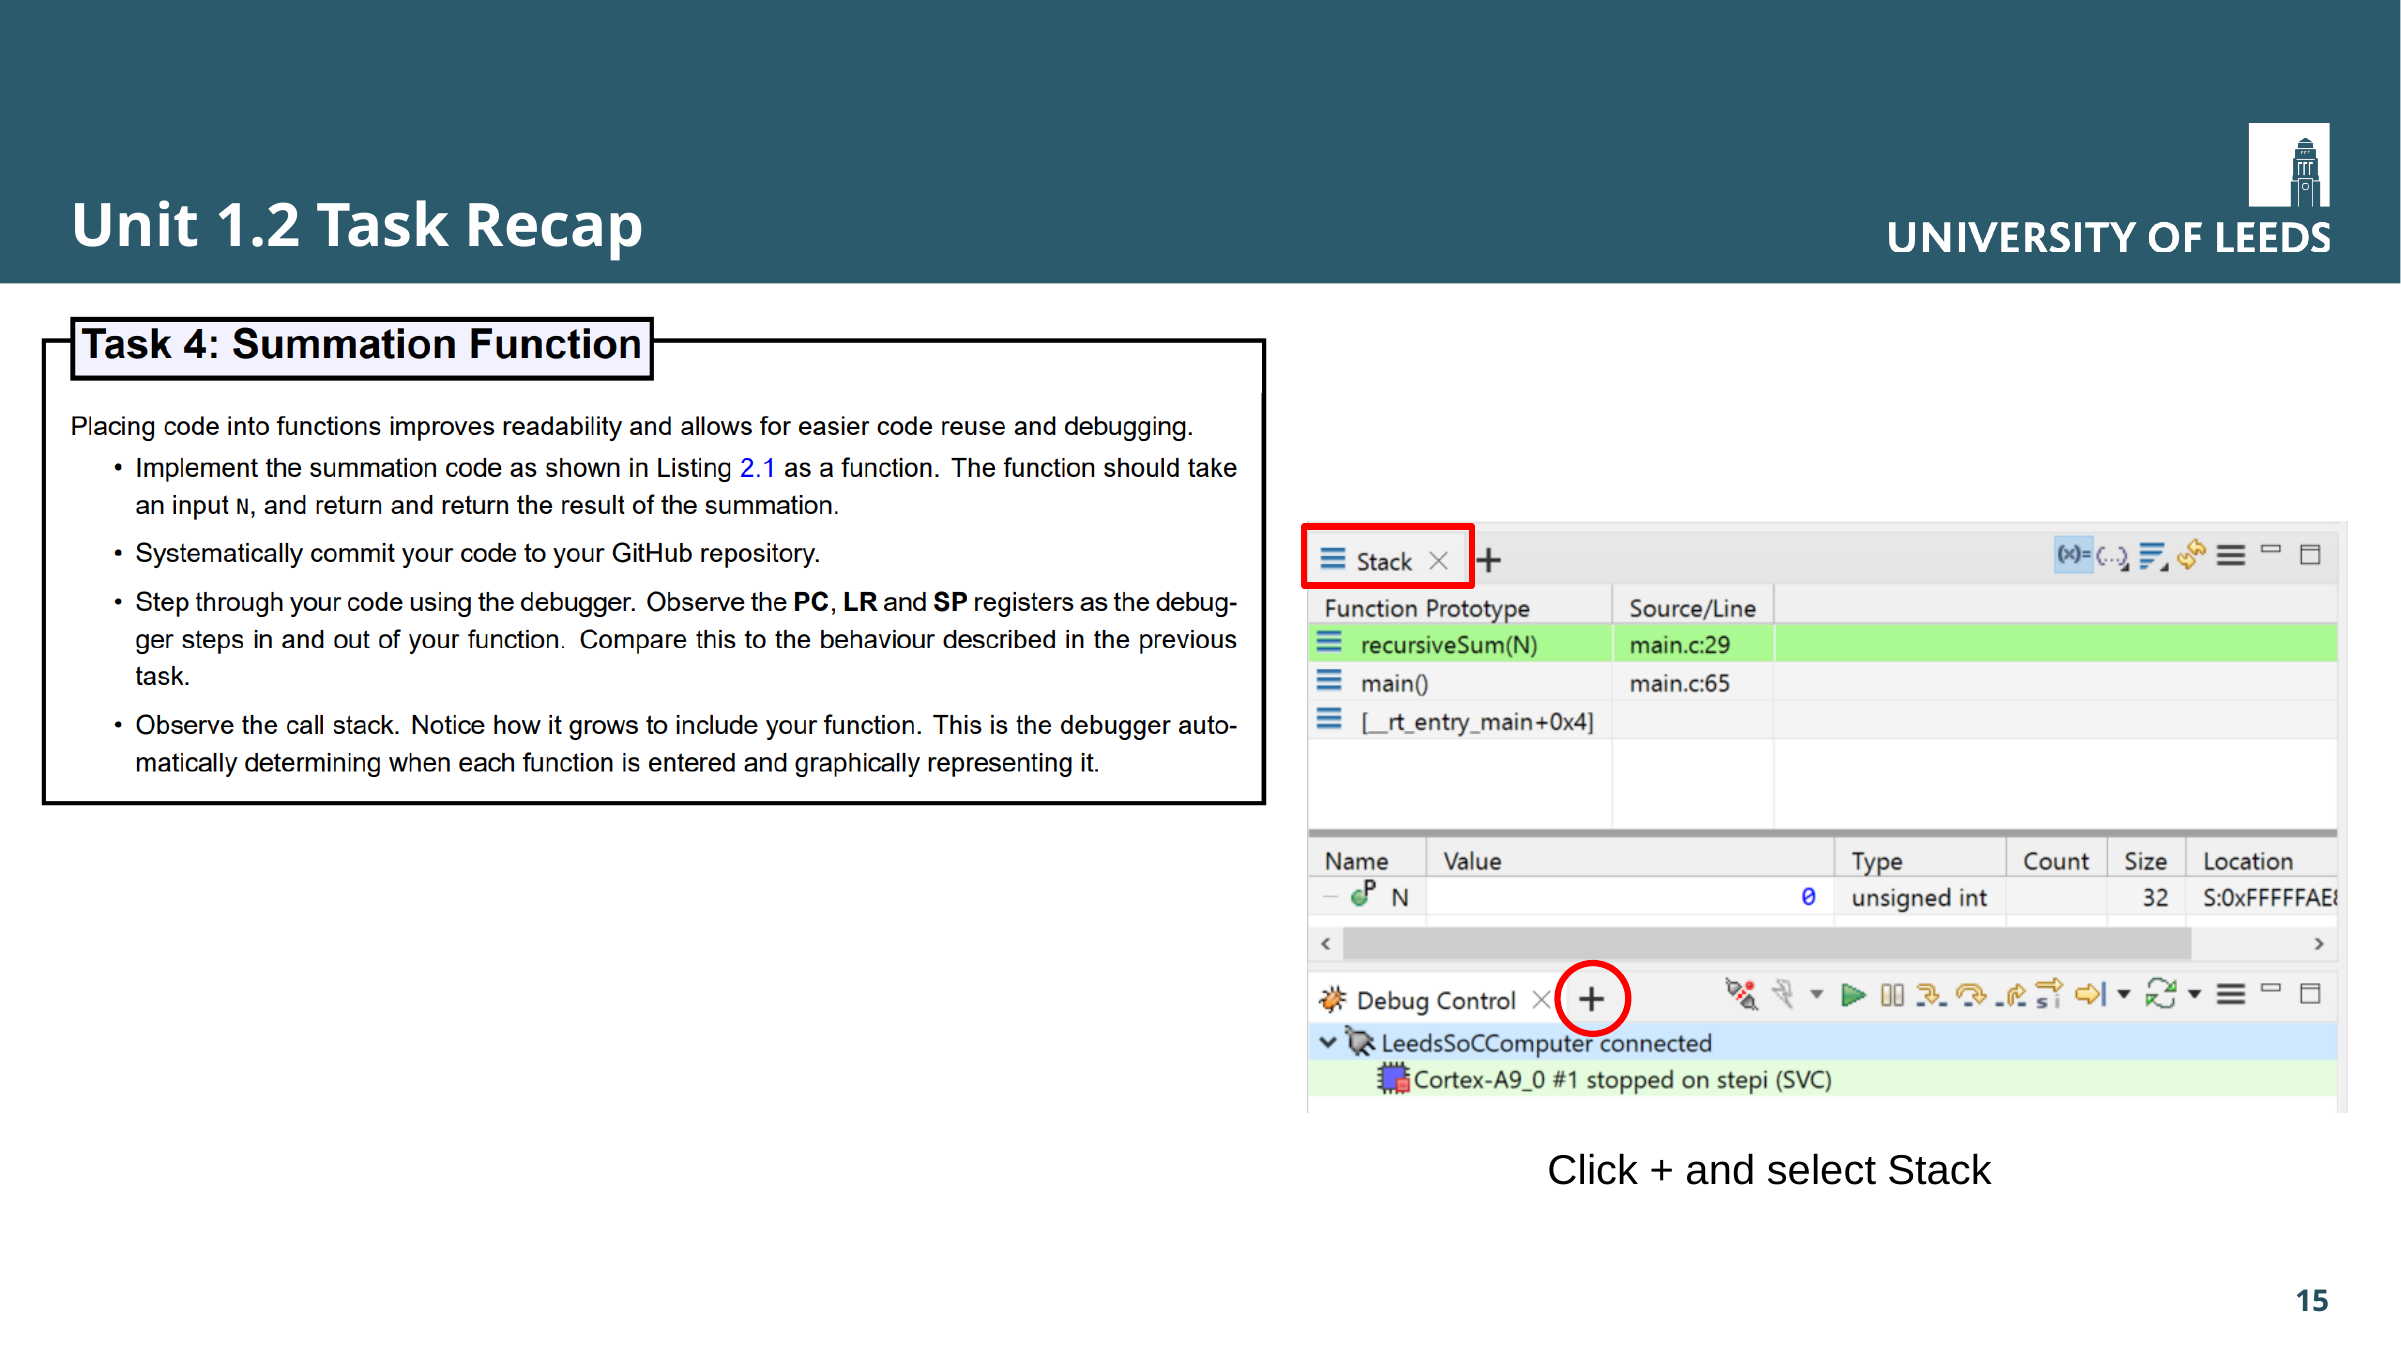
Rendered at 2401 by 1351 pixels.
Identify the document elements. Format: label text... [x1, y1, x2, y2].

picture [1307, 521, 2348, 1113]
text_box Click + and select Stack [1532, 1135, 2008, 1201]
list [30, 308, 1277, 819]
title Unit 1.2 Task Recap [70, 81, 1806, 259]
